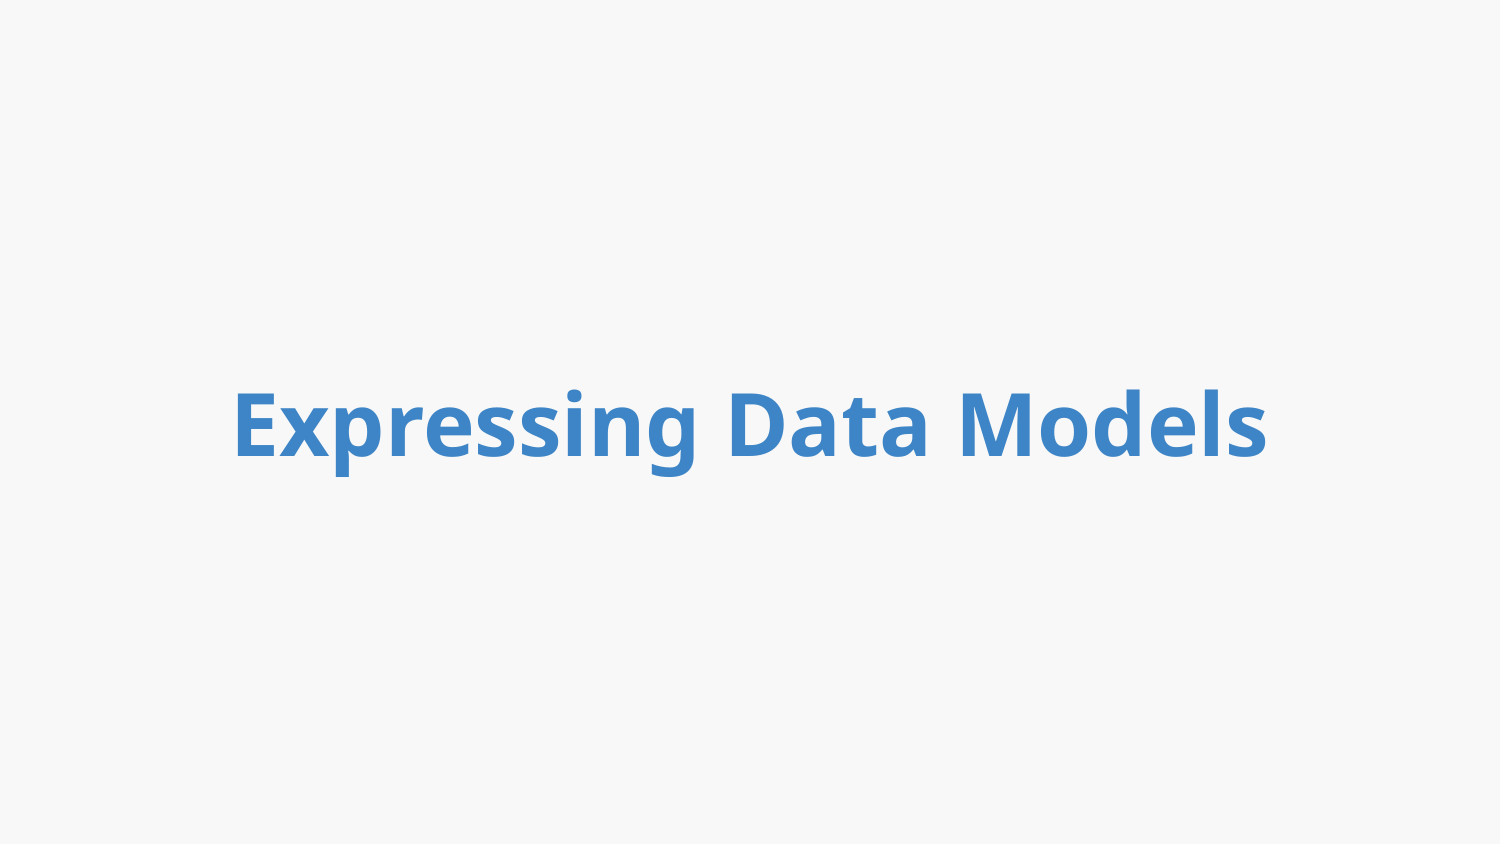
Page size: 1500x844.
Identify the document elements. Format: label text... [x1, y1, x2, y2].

title Expressing Data Models [51, 352, 1449, 491]
